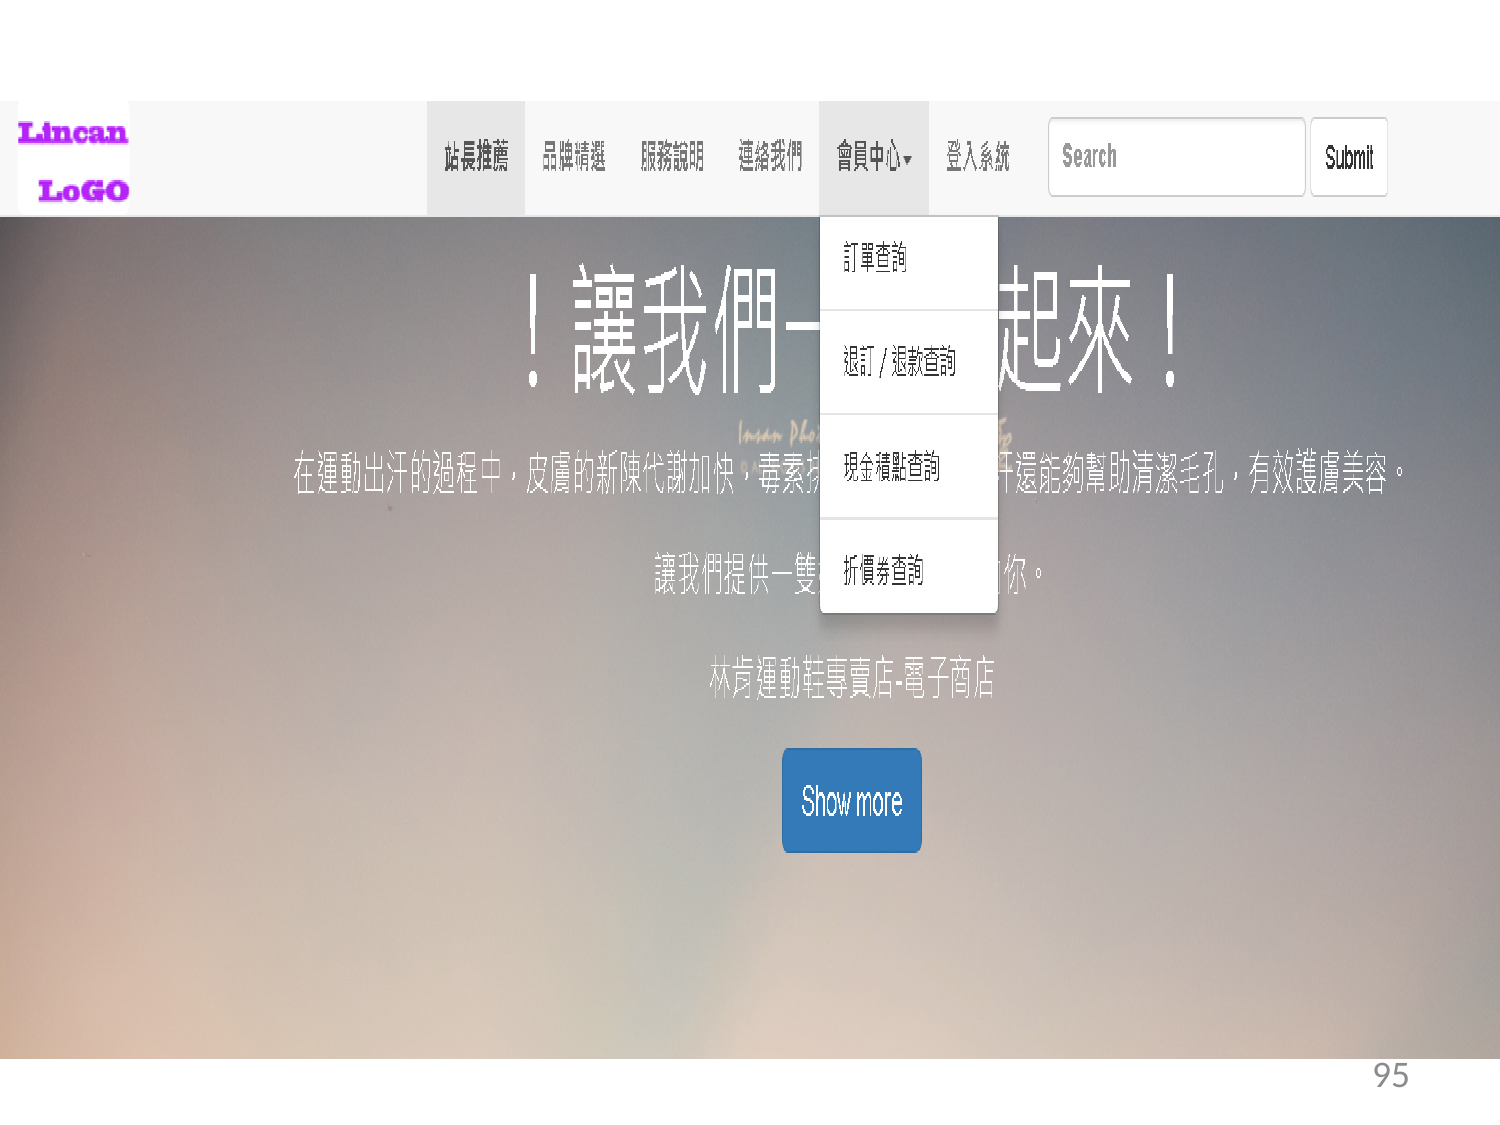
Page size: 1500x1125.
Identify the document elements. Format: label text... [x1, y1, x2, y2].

slide_number 95 [1074, 1067, 1425, 1103]
picture [0, 101, 1500, 1059]
